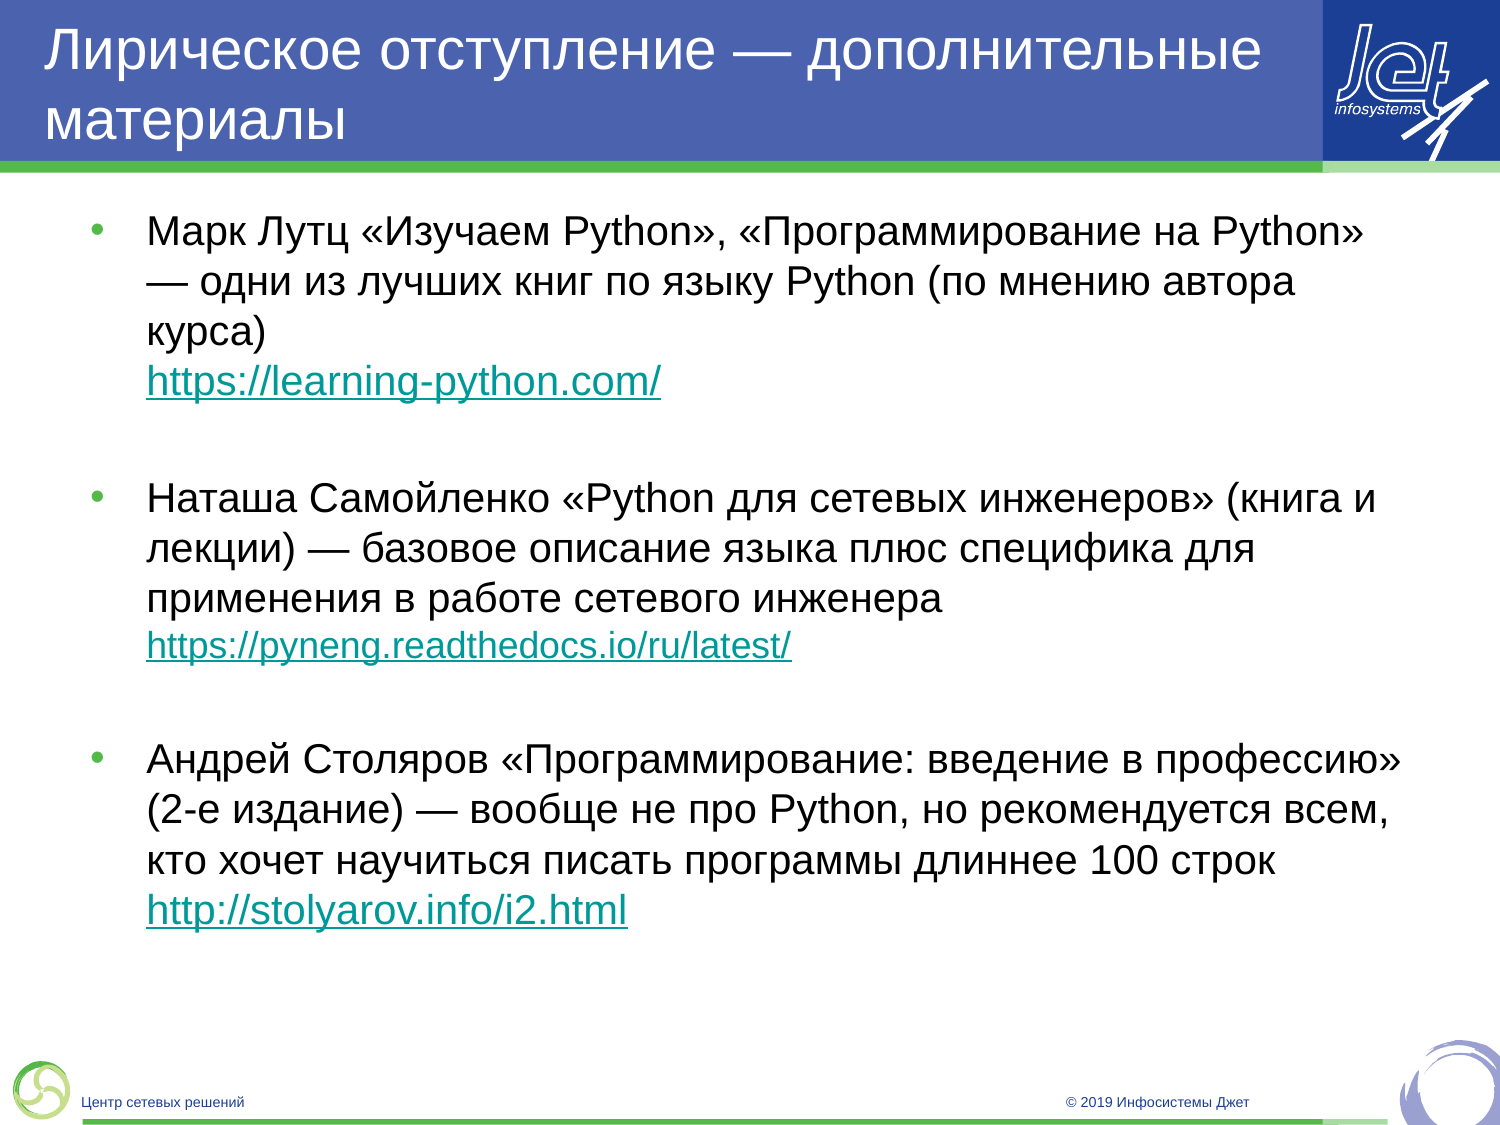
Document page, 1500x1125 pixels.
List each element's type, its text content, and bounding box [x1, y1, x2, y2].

title Лирическое отступление — дополнительные материалы [29, 21, 1294, 140]
list Марк Лутц «Изучаем Python», «Программирование на Python» — одни из лучших книг по языку Python (по мнению автора курса) https://learning-python.com/ Наташа Самойленко «Python для сетевых инженеров» (книга и лекции) — базовое описание языка плюс специфика для применения в работе сетевого инженера https://pyneng.readthedocs.io/ru/latest/ Андрей Столяров «Программирование: введение в профессию» (2-е издание) — вообще не про Python, но рекомендуется всем, кто хочет научиться писать программы длиннее 100 строк http://stolyarov.info/i2.html [75, 196, 1425, 1059]
